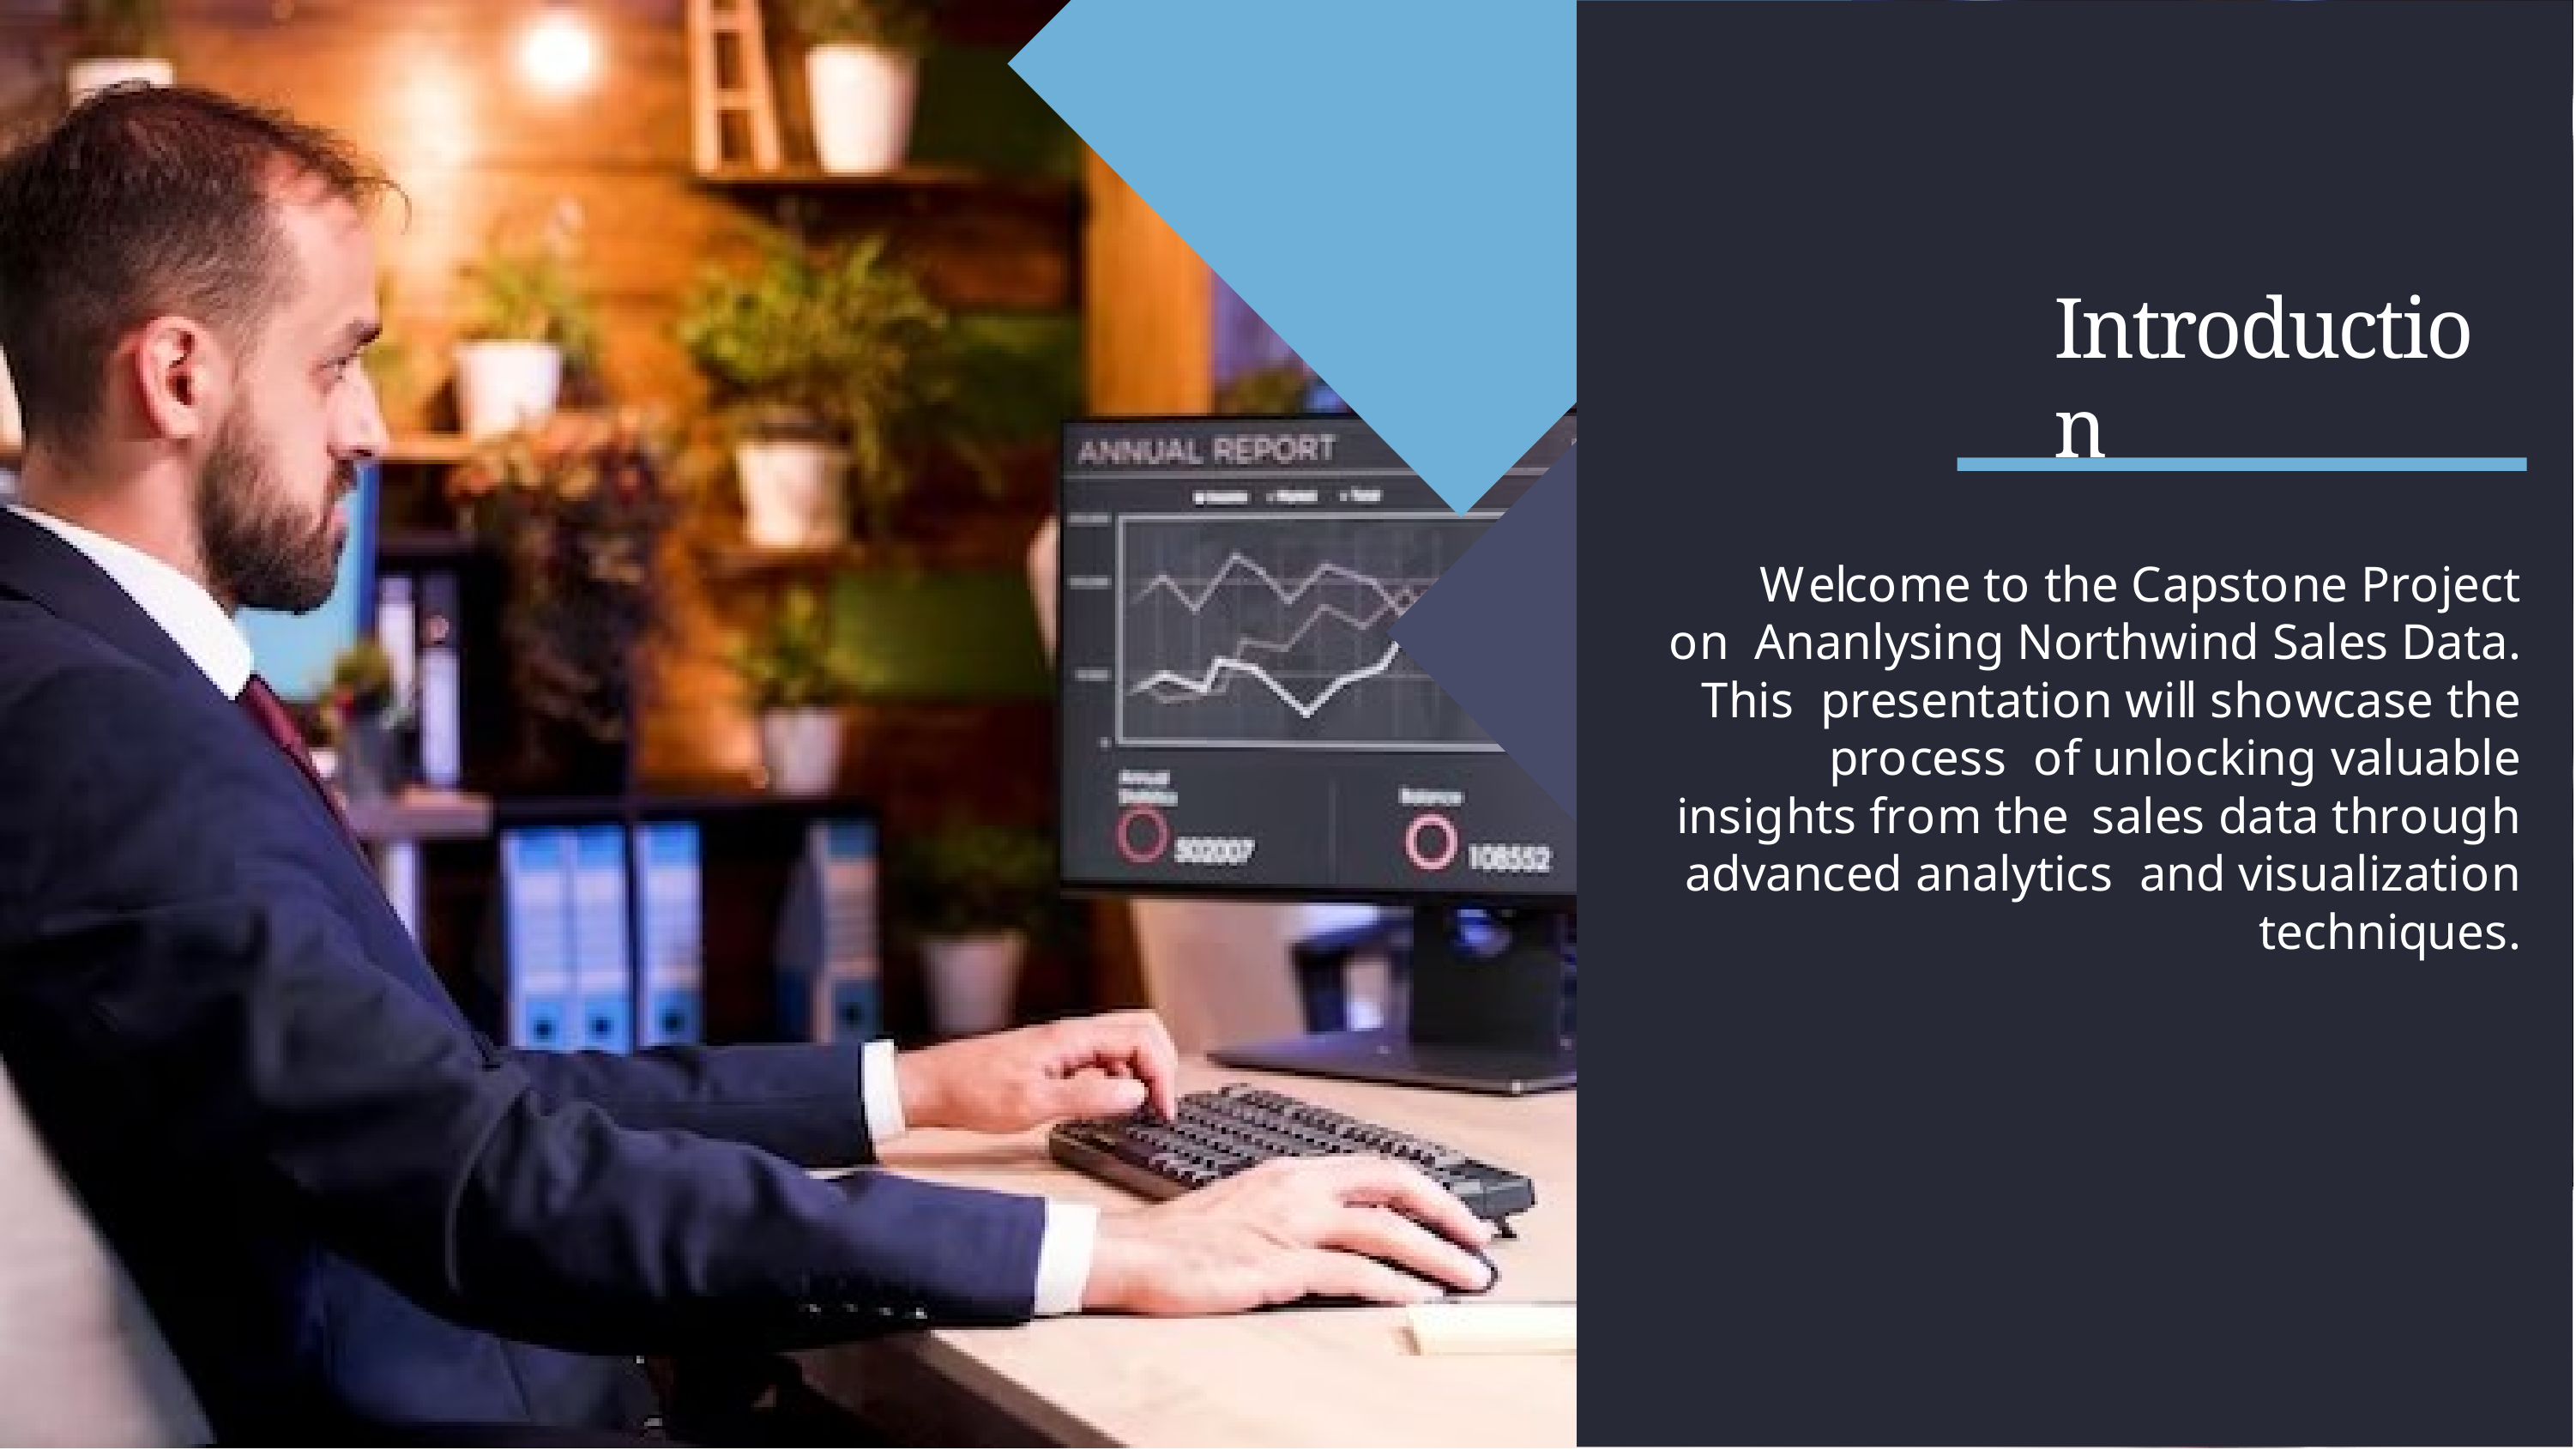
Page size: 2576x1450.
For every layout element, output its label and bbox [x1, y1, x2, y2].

text_box [0, 0, 2573, 1448]
